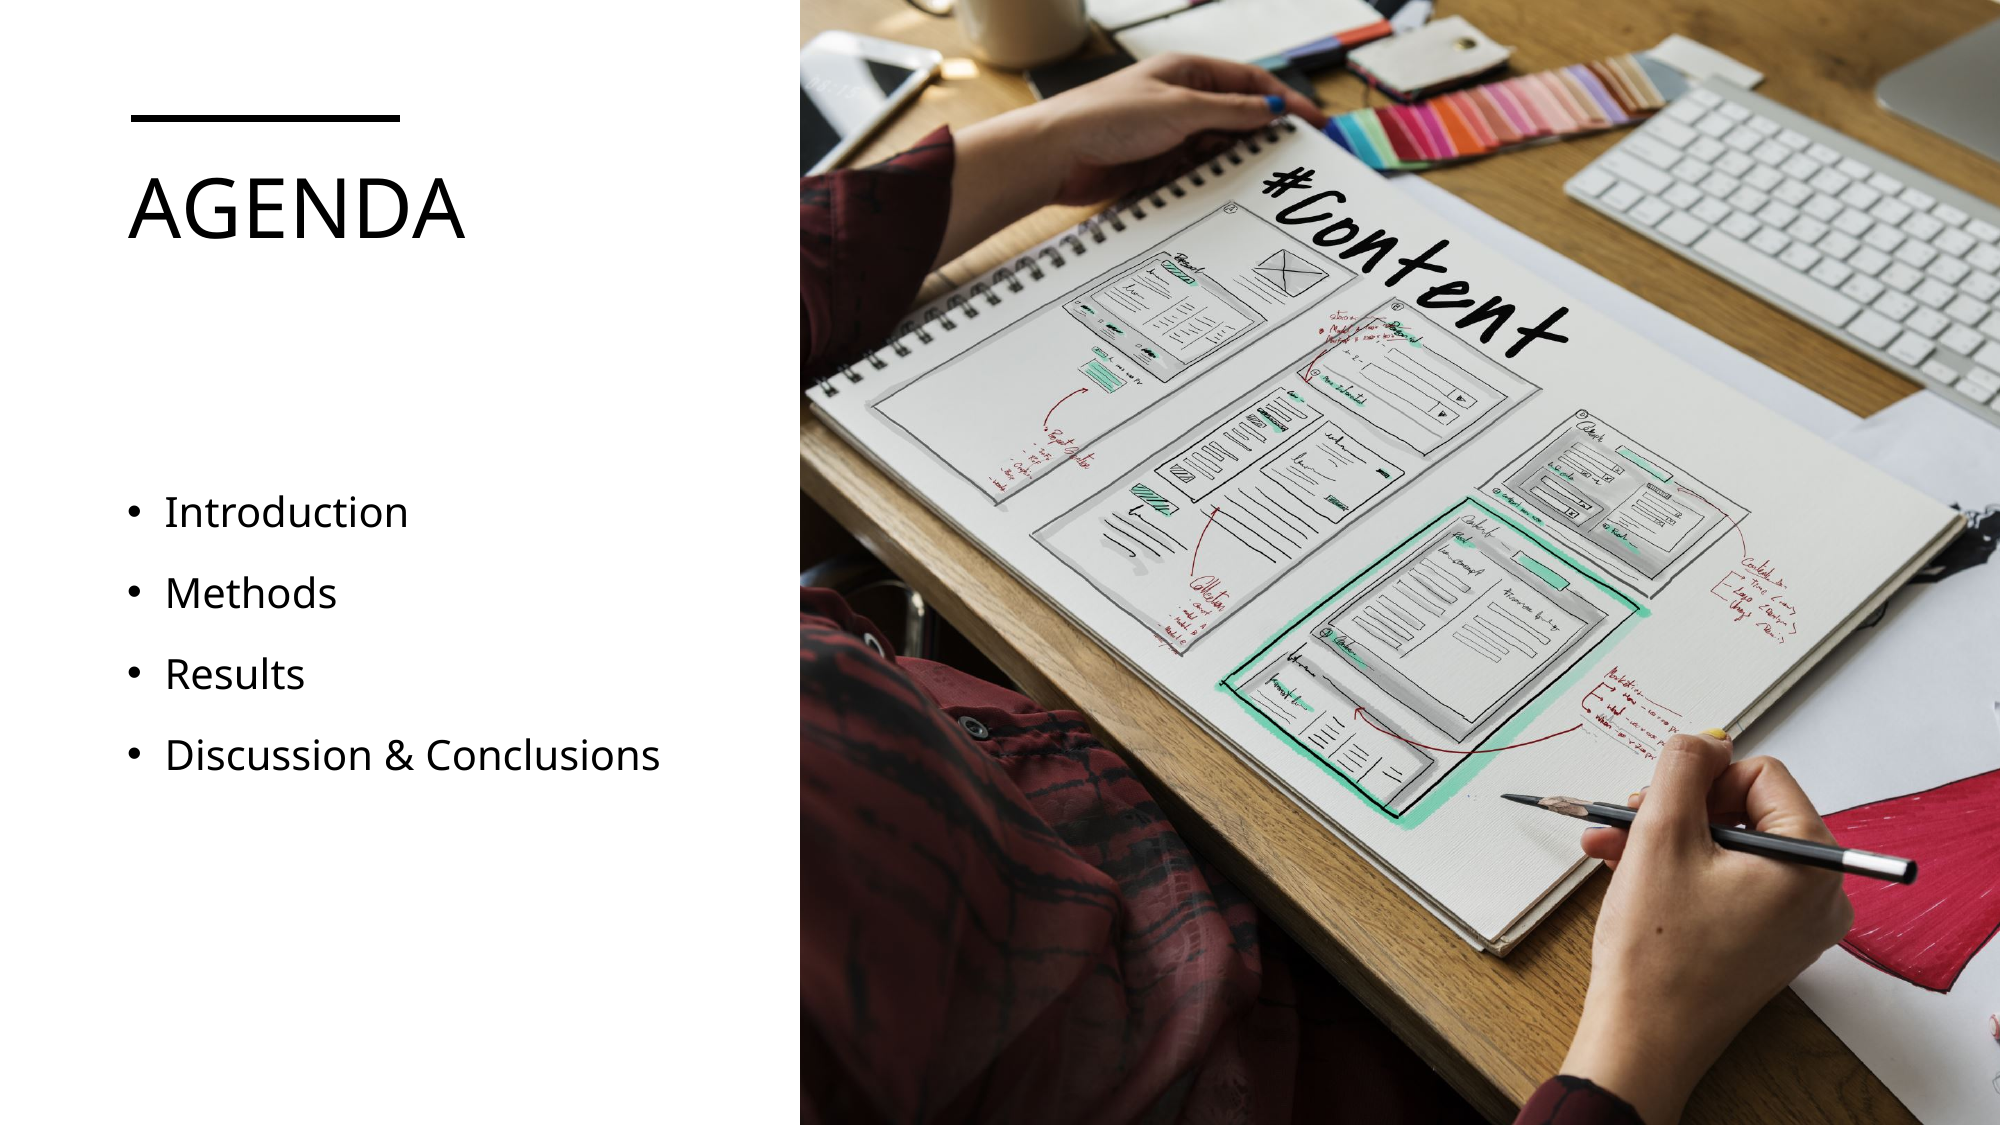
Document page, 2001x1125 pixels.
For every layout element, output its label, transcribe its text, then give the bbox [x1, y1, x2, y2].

text_box [0, 0, 799, 1125]
picture [799, 0, 2000, 1125]
title agenda [114, 147, 705, 468]
list Introduction Methods Results Discussion & Conclusions [112, 468, 705, 1025]
